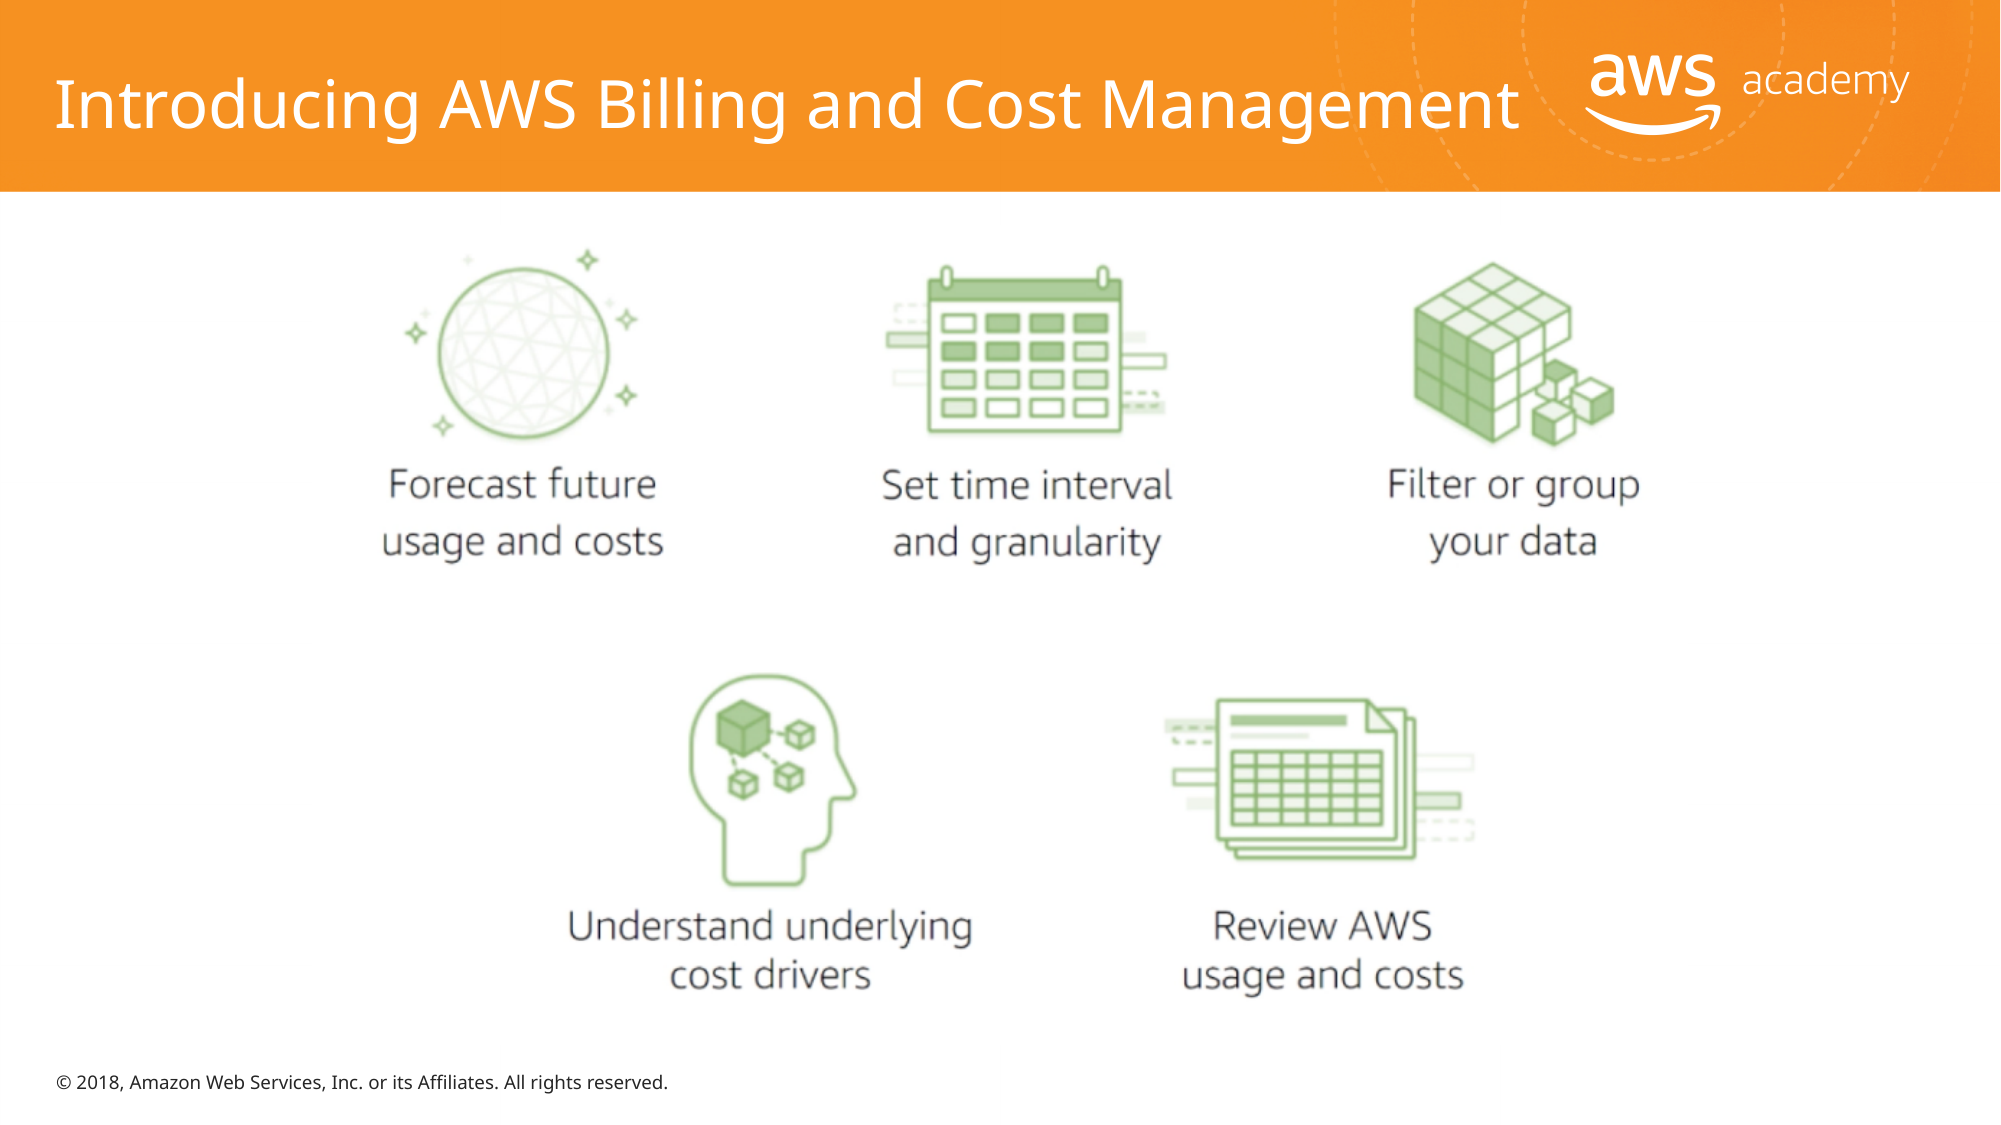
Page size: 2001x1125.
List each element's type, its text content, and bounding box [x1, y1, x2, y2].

picture [0, 0, 2001, 1125]
title Introducing AWS Billing and Cost Management [39, 43, 1573, 172]
